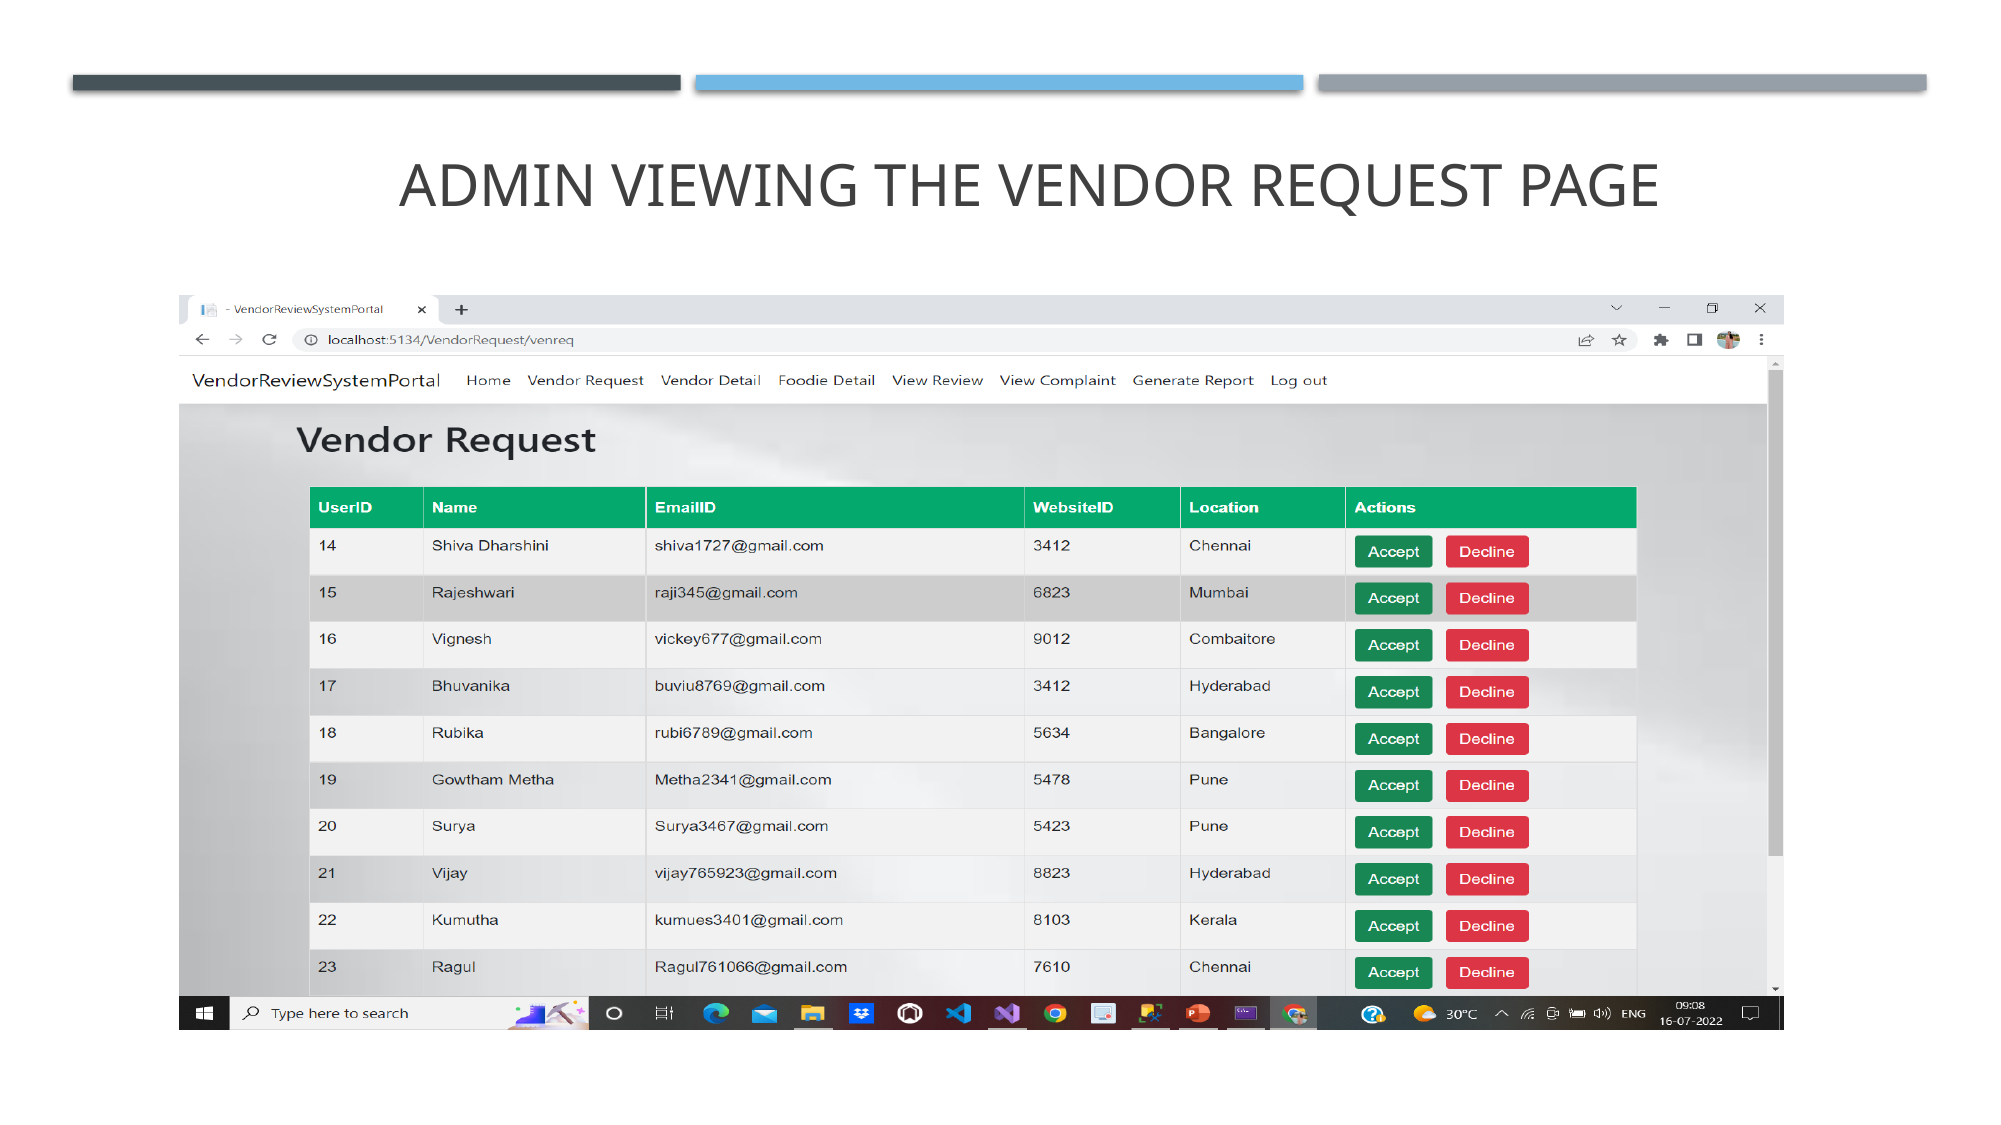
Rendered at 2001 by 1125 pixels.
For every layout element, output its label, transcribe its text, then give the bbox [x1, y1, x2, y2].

title Admin Viewing the Vendor Request Page [95, 115, 1905, 226]
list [178, 295, 1785, 1031]
